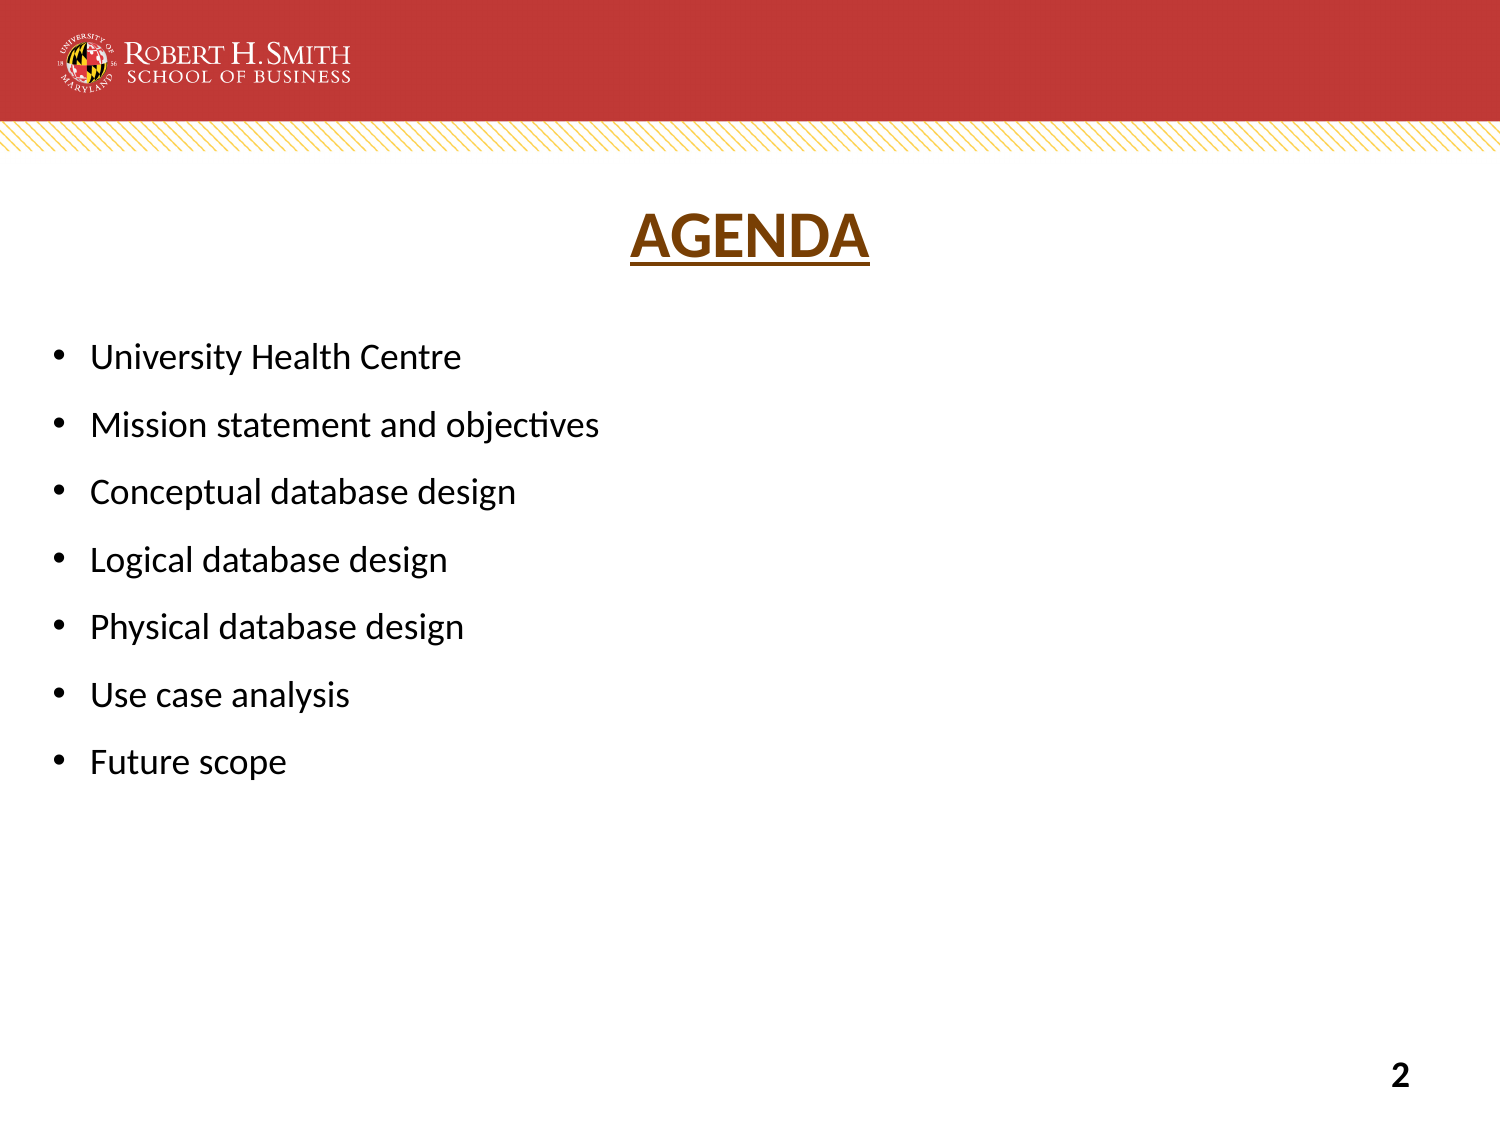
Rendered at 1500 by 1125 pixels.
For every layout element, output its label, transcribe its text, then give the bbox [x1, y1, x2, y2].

picture [0, 0, 1500, 164]
list University Health Centre Mission statement and objectives Conceptual database design Logical database design Physical database design Use case analysis Future scope [0, 294, 1425, 985]
slide_number 2 [1074, 1042, 1425, 1103]
title AGENDA [75, 174, 1425, 288]
